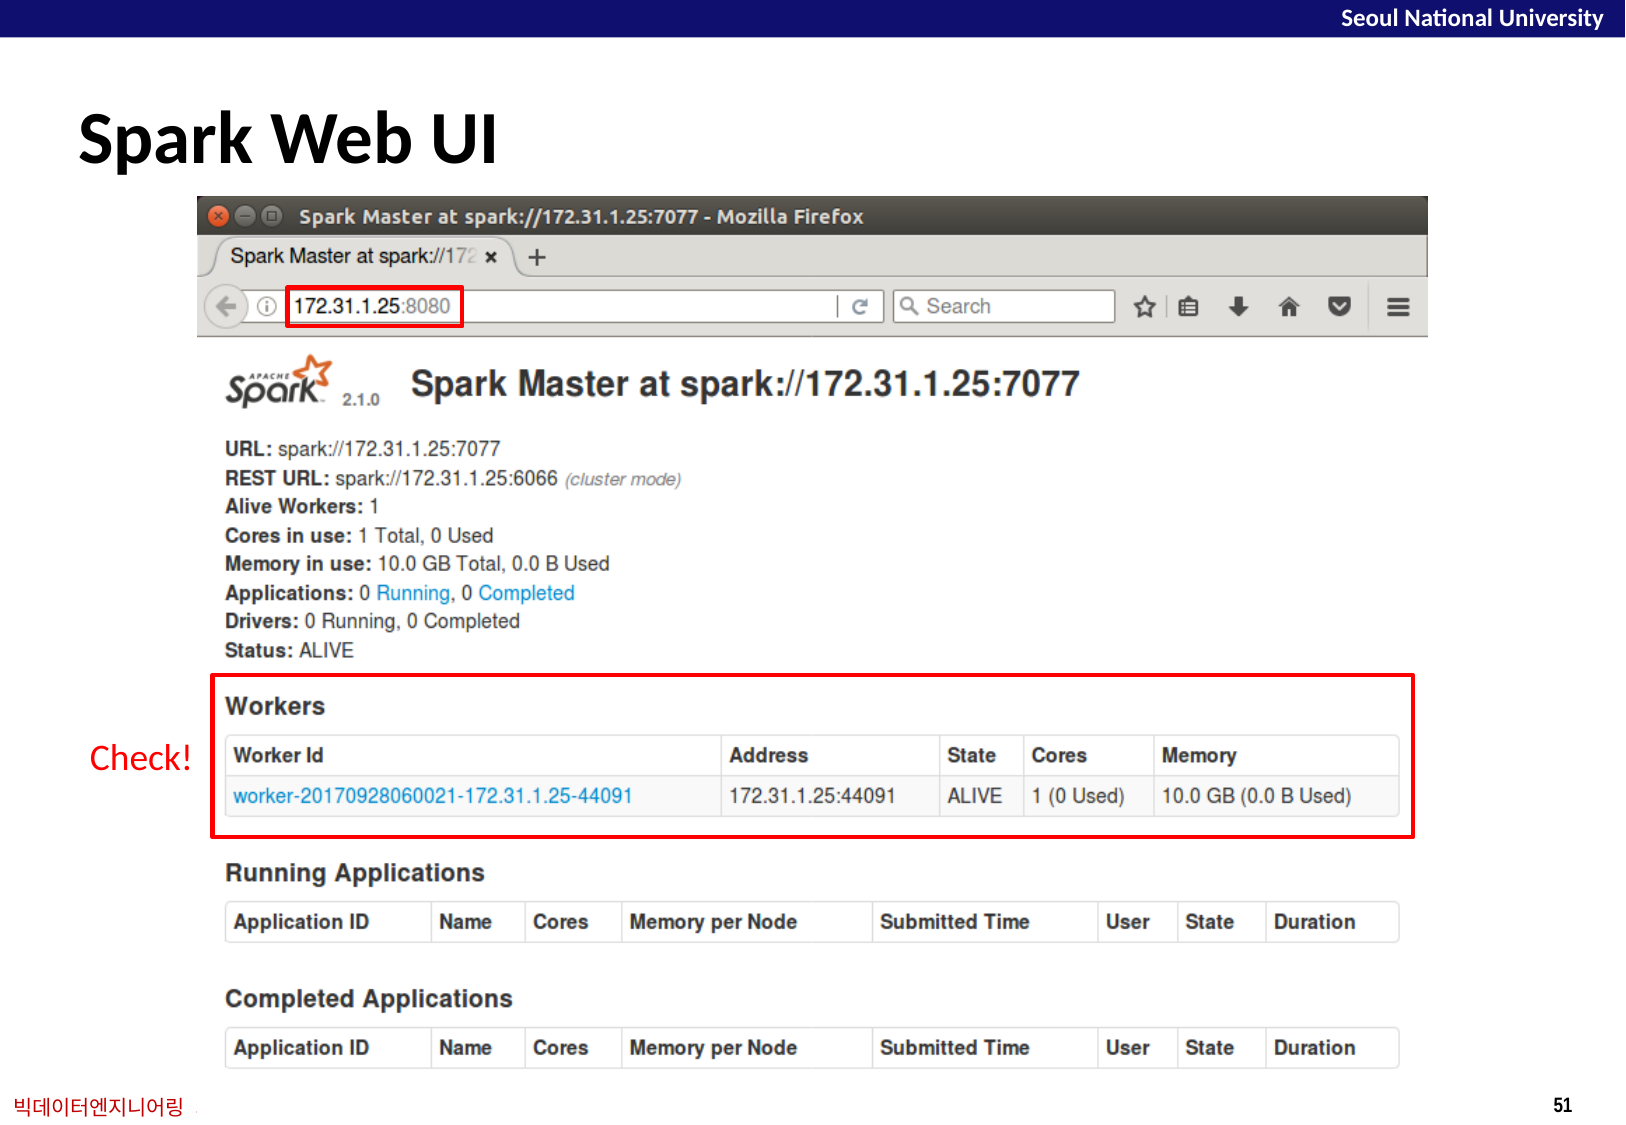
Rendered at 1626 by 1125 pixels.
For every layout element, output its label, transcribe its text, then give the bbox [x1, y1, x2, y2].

title Spark Web UI [63, 71, 1413, 197]
text_box Check! [74, 725, 192, 786]
picture [197, 196, 1428, 1125]
